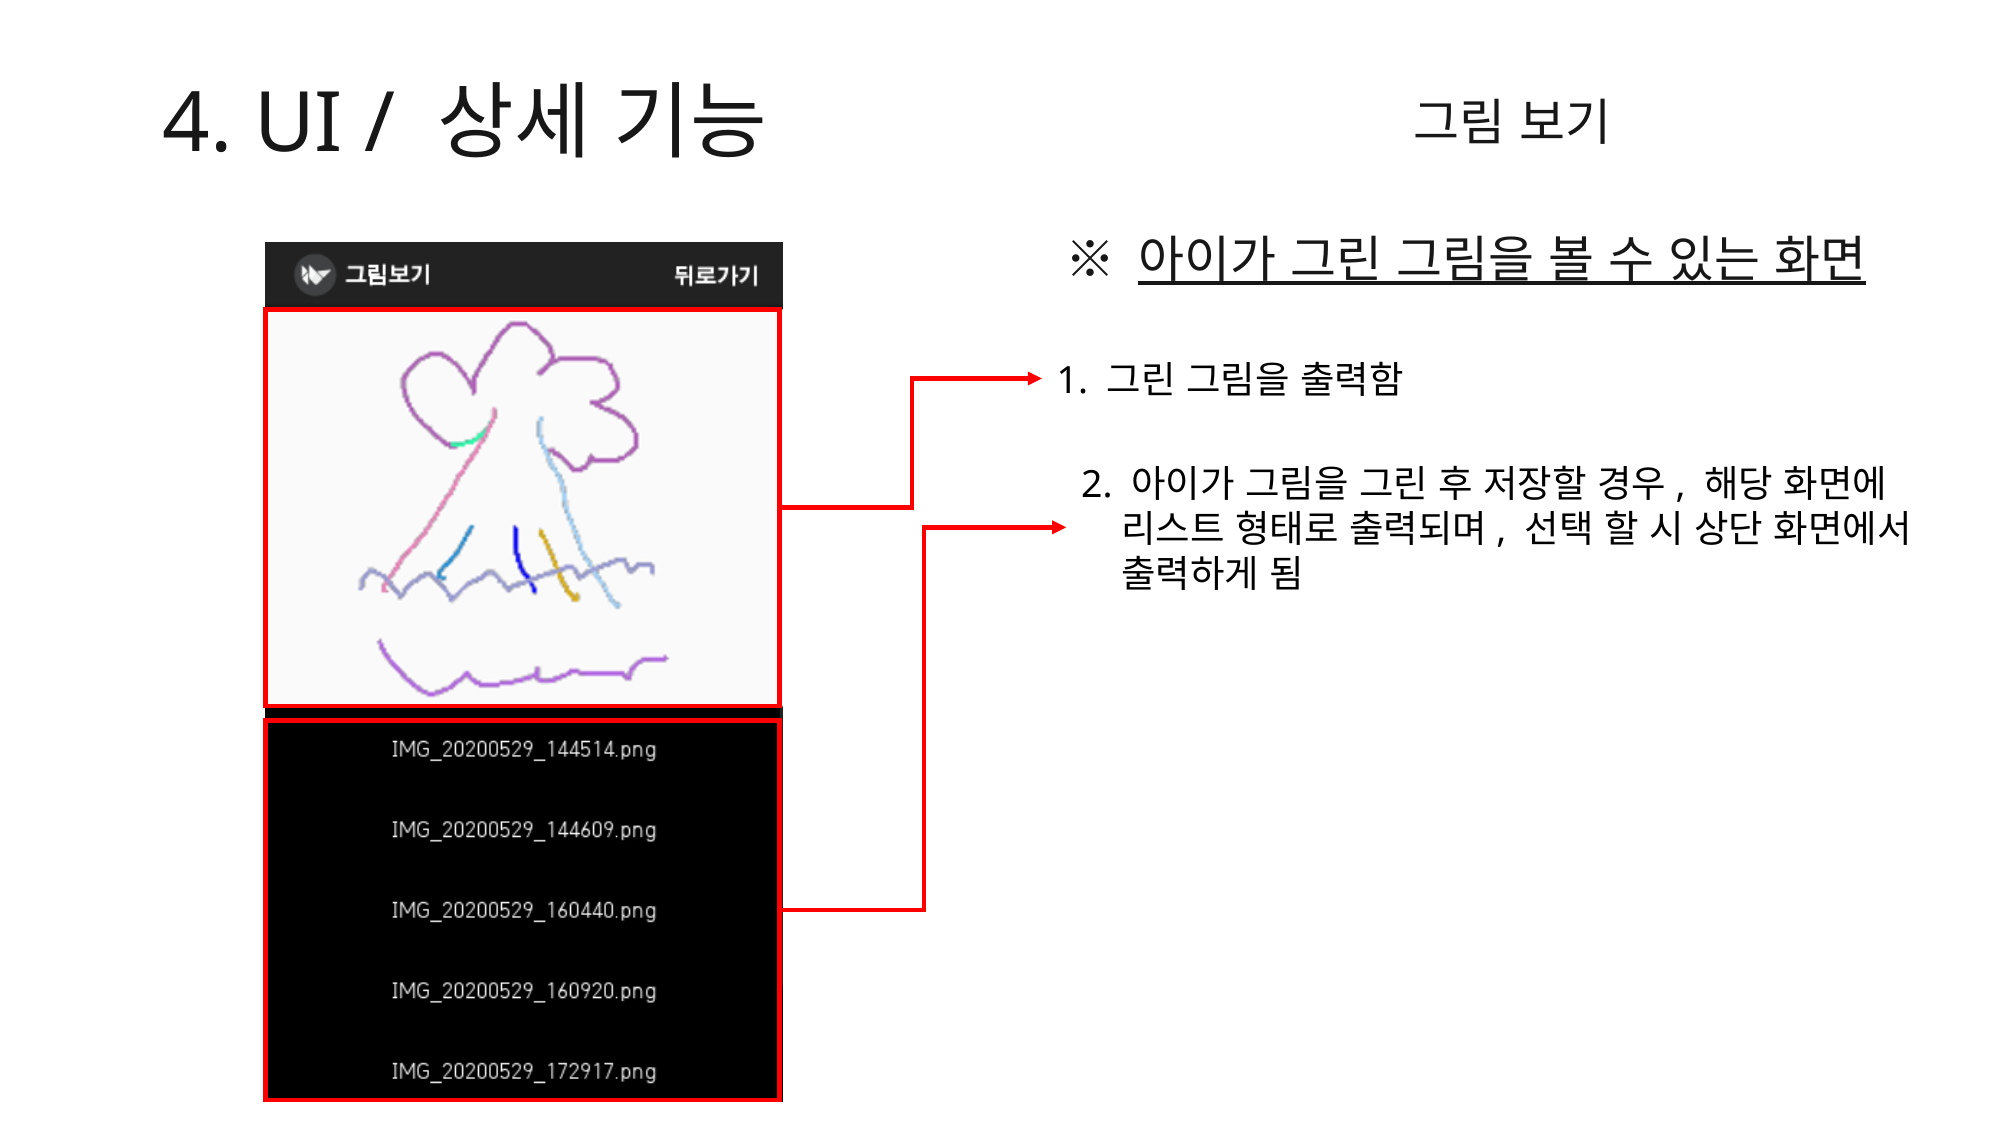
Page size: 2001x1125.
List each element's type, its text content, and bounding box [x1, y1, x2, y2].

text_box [779, 528, 1025, 911]
text_box ※ 아이가 그린 그림을 볼 수 있는 화면 [1065, 234, 1867, 289]
text_box 2. 아이가 그림을 그린 후 저장할 경우, 해당 화면에 리스트 형태로 출력되며, 선택 할 시 상단 화면에서 출력하게 됨 [1066, 452, 1928, 603]
text_box 1. 그린 그림을 출력함 [1041, 348, 1419, 409]
text_box 그림 보기 [1413, 97, 1612, 152]
text_box 4. UI / 상세 기능 [147, 71, 783, 177]
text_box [779, 378, 1025, 508]
picture [265, 242, 783, 1102]
